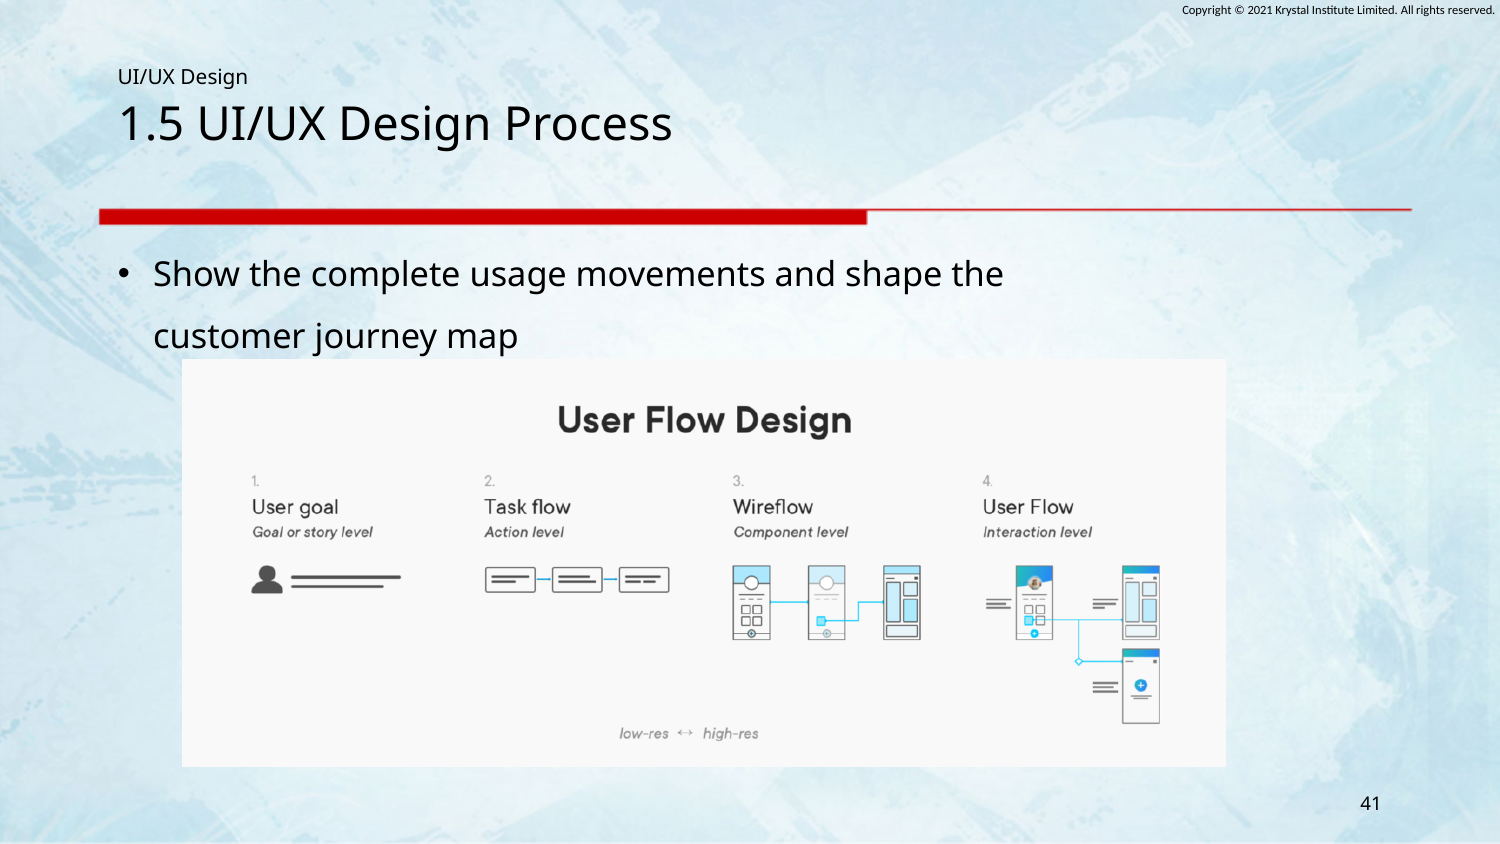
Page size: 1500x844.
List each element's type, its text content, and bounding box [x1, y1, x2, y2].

title 1.5 UI/UX Design Process [102, 94, 1397, 157]
list Show the complete usage movements and shape the customer journey map [102, 223, 1178, 724]
slide_number 41 [1059, 782, 1397, 827]
picture [0, 0, 1500, 844]
